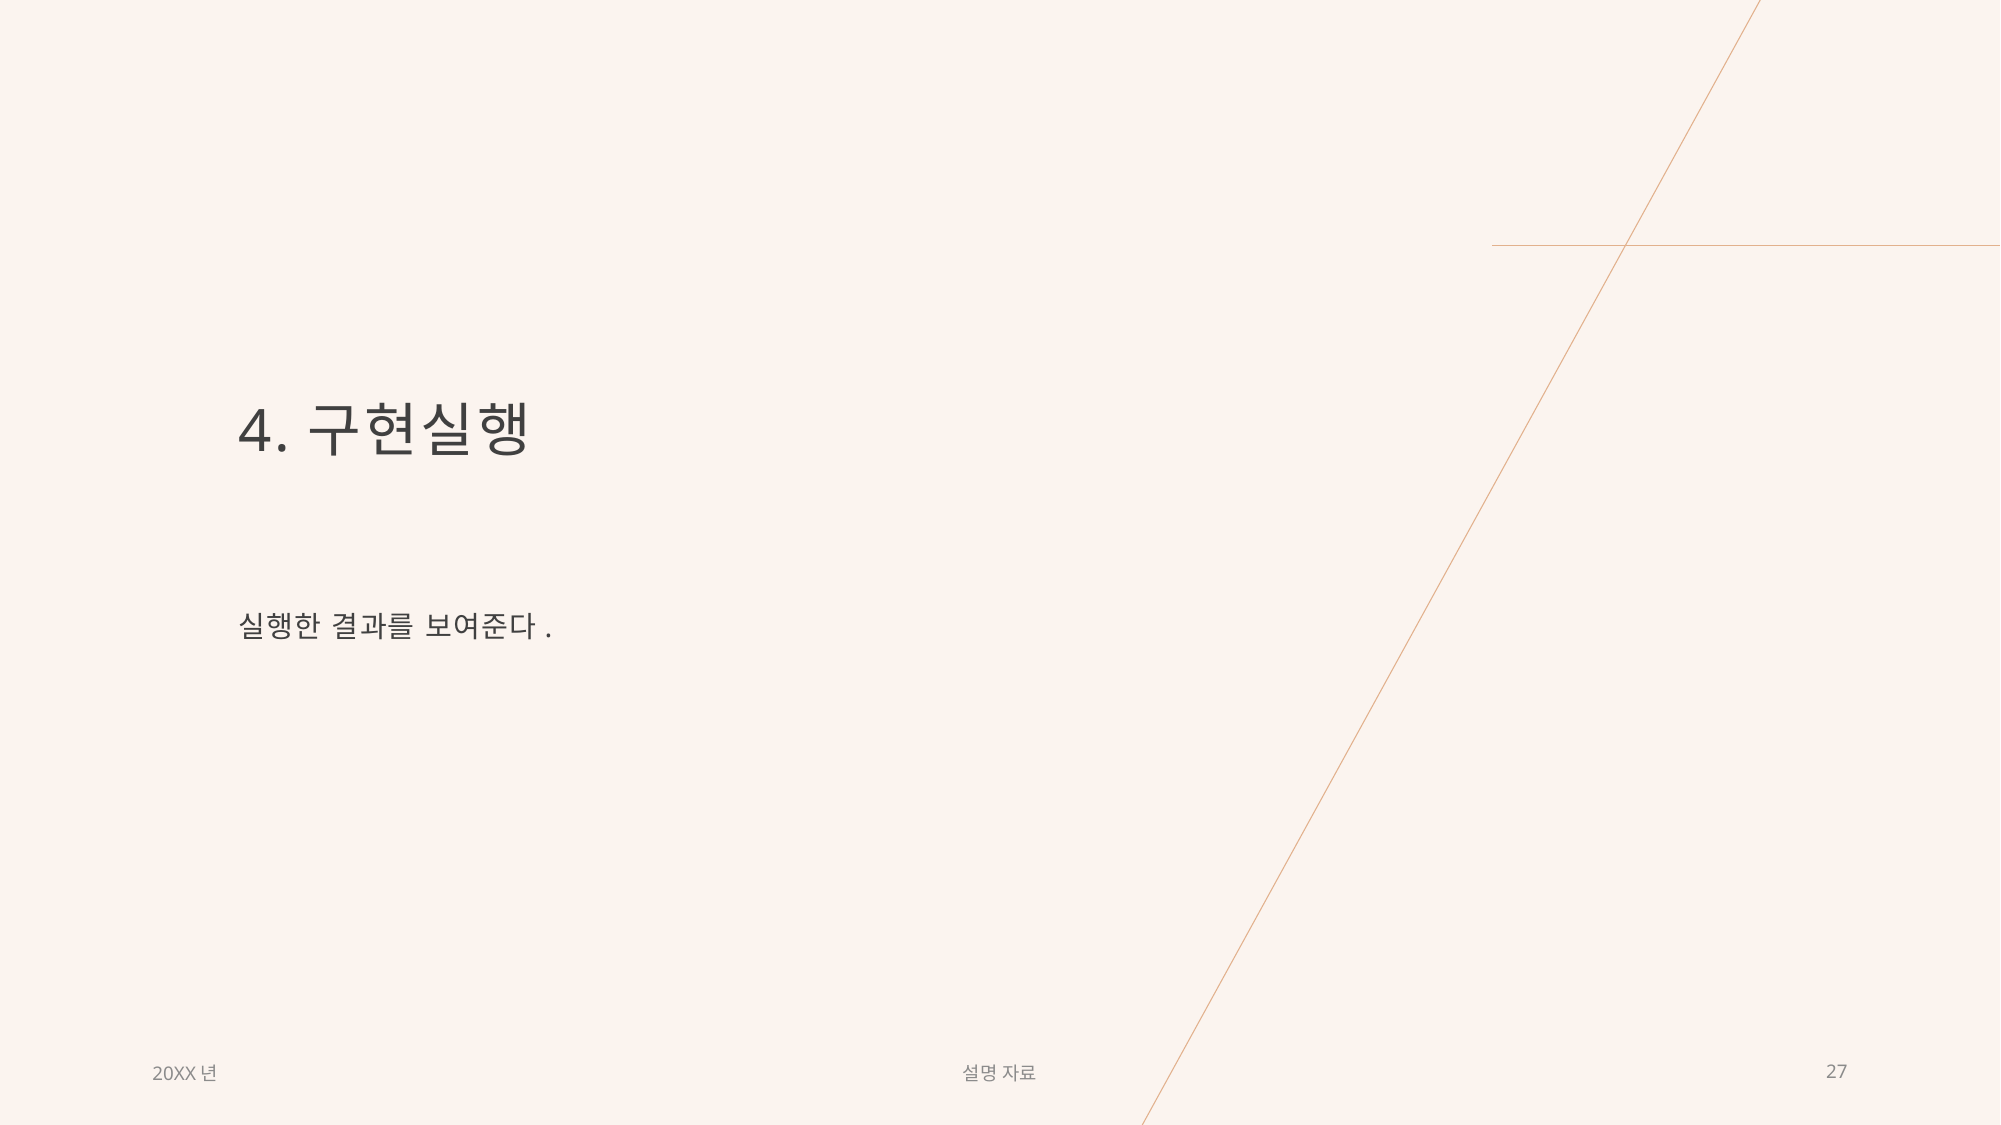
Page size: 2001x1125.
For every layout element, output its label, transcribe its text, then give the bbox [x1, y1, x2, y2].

title 4.구현실행 [223, 274, 1062, 472]
footer 설명 자료 [857, 1042, 1143, 1103]
list 실행한 결과를 보여준다. [223, 600, 1062, 851]
slide_number 27 [1412, 1042, 1863, 1103]
slide_number 20XX년 [137, 1042, 588, 1103]
